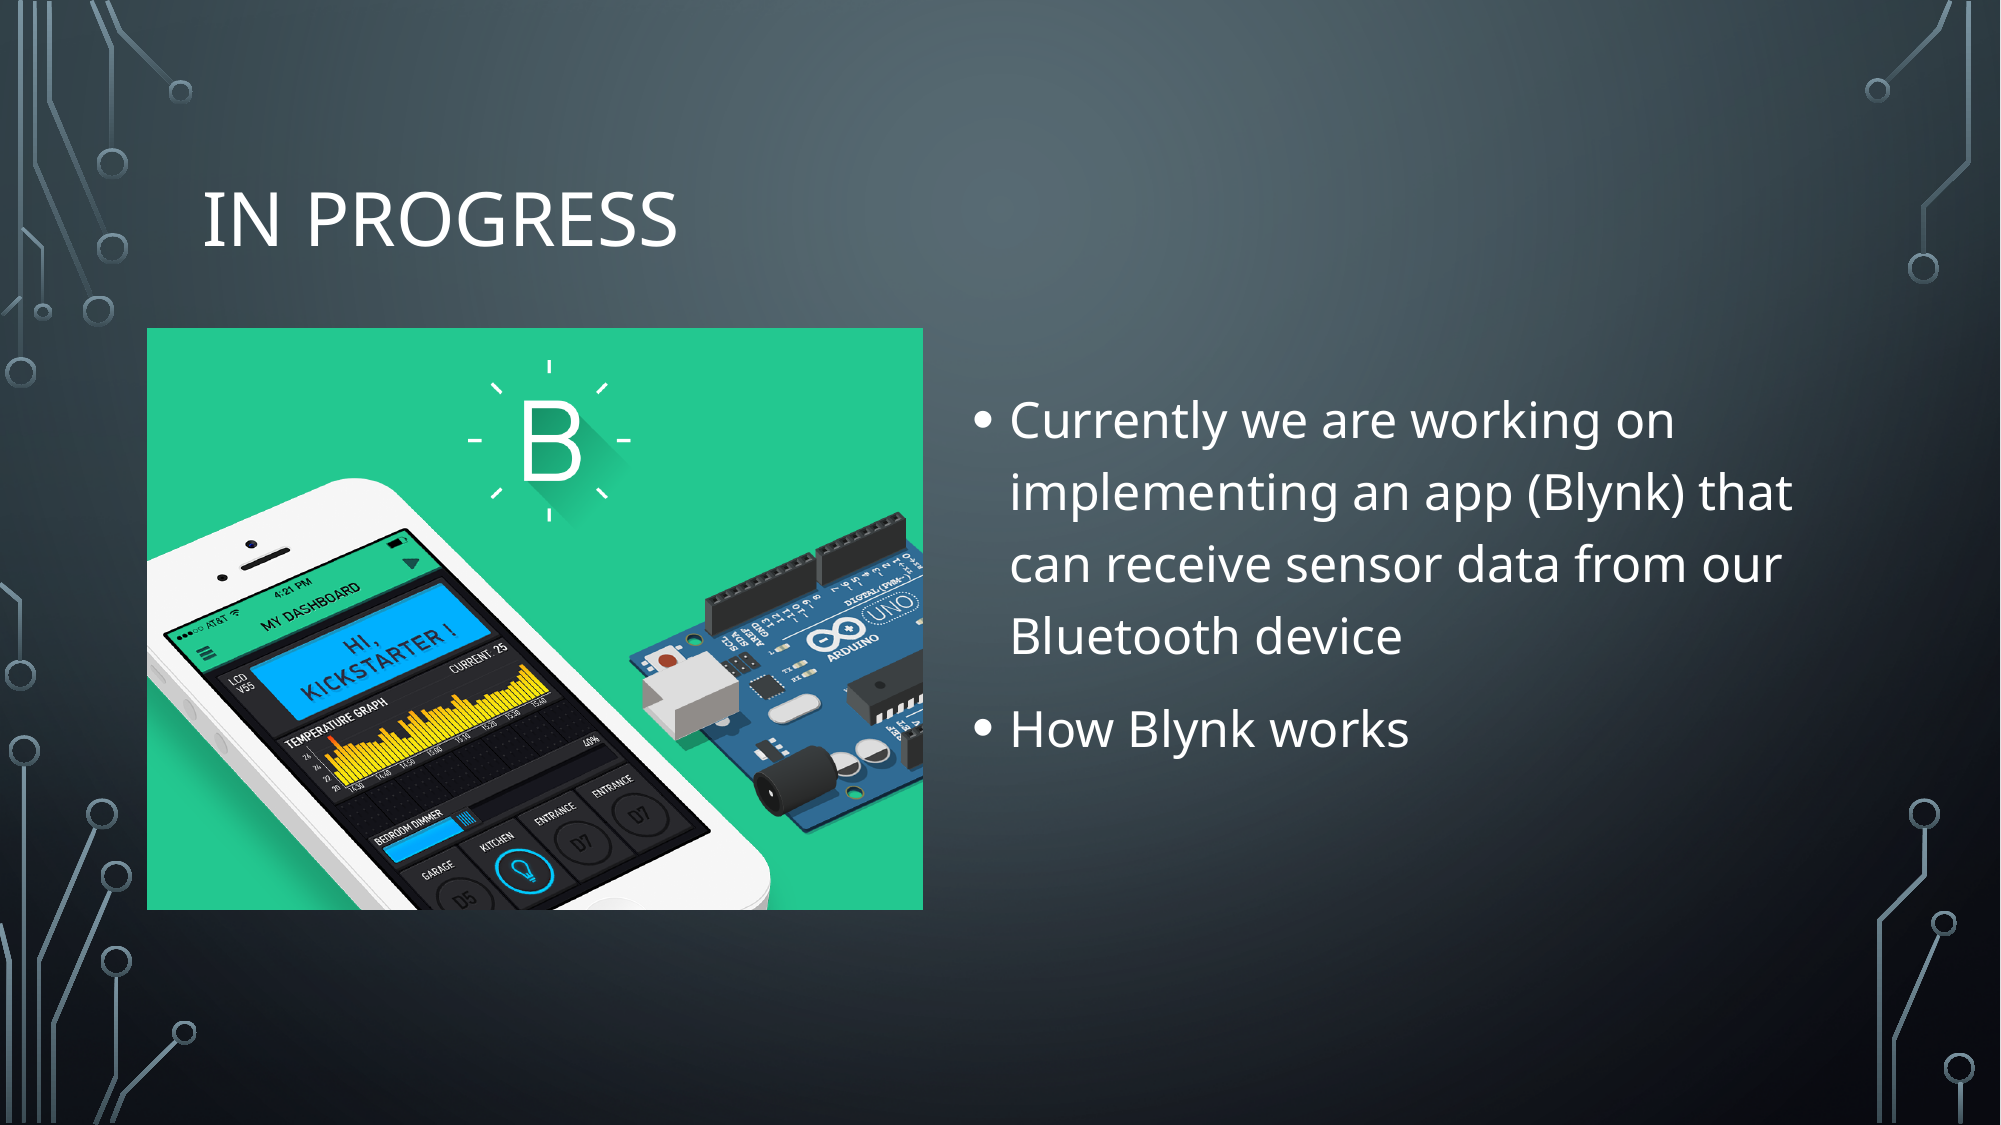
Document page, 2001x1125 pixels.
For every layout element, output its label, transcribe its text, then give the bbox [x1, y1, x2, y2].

title In progress [187, 101, 1813, 344]
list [147, 328, 923, 911]
text_box Currently we are working on implementing an app (Blynk) that can receive sensor data from our Bluetooth device How Blynk works [957, 368, 1813, 950]
